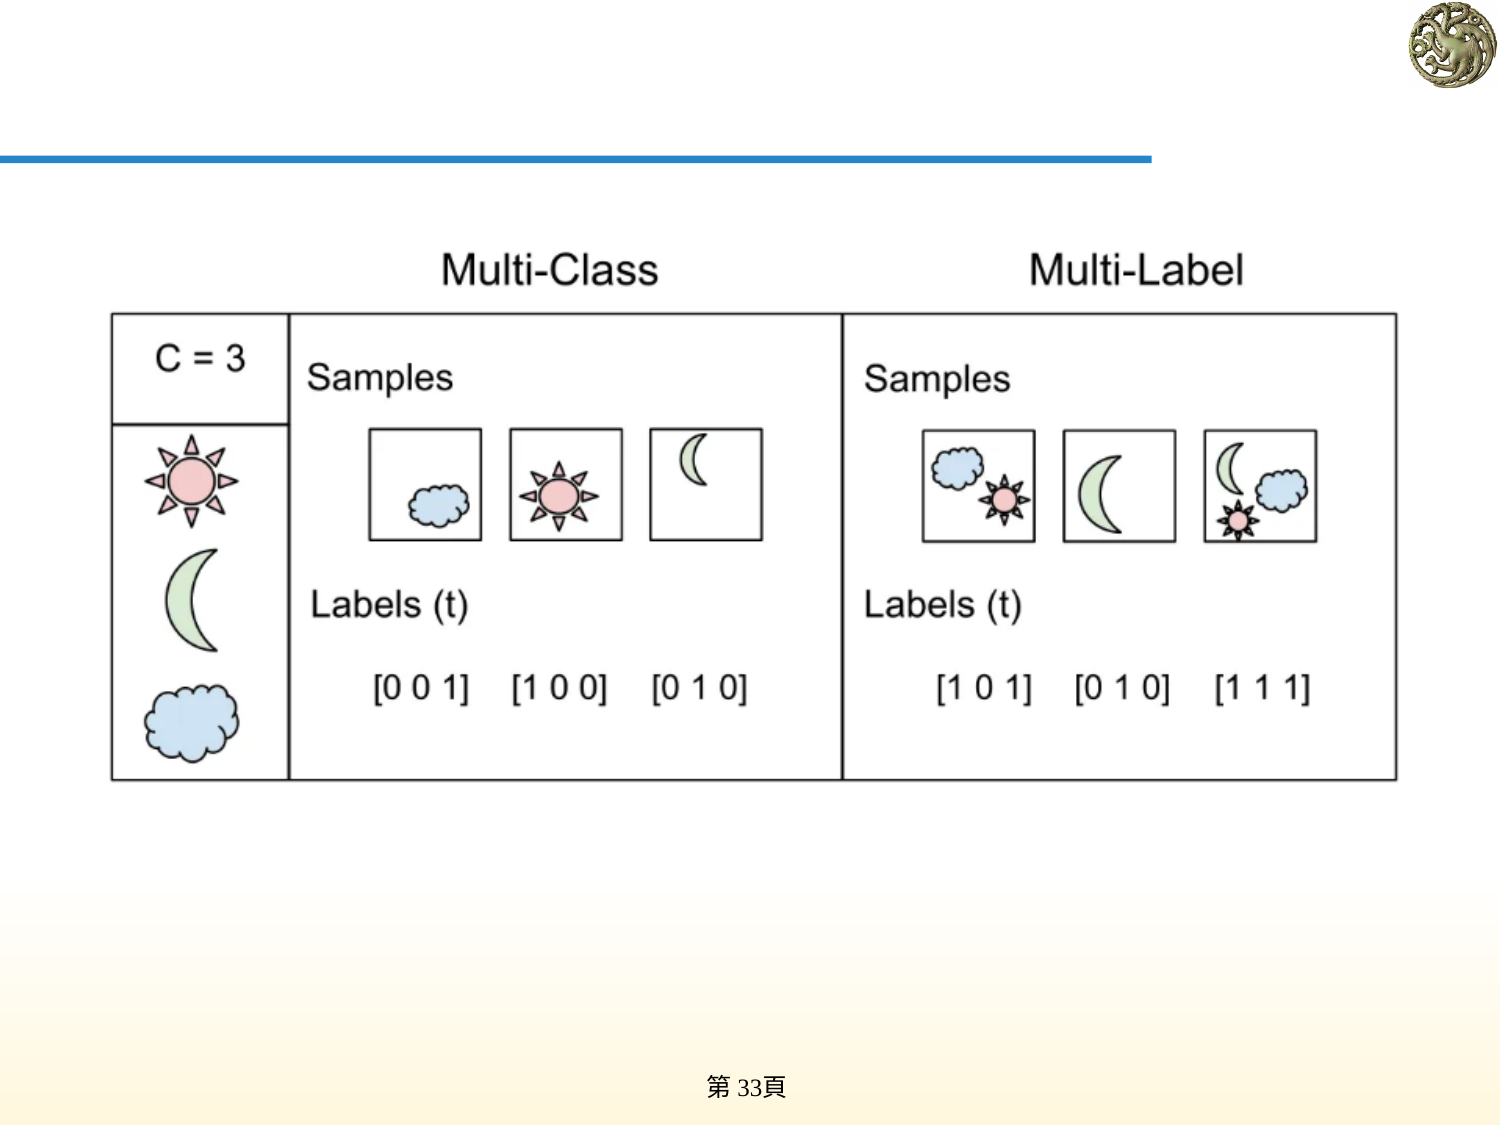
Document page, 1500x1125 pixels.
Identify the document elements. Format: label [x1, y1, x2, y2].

picture [35, 196, 1427, 809]
picture [1406, 0, 1500, 90]
